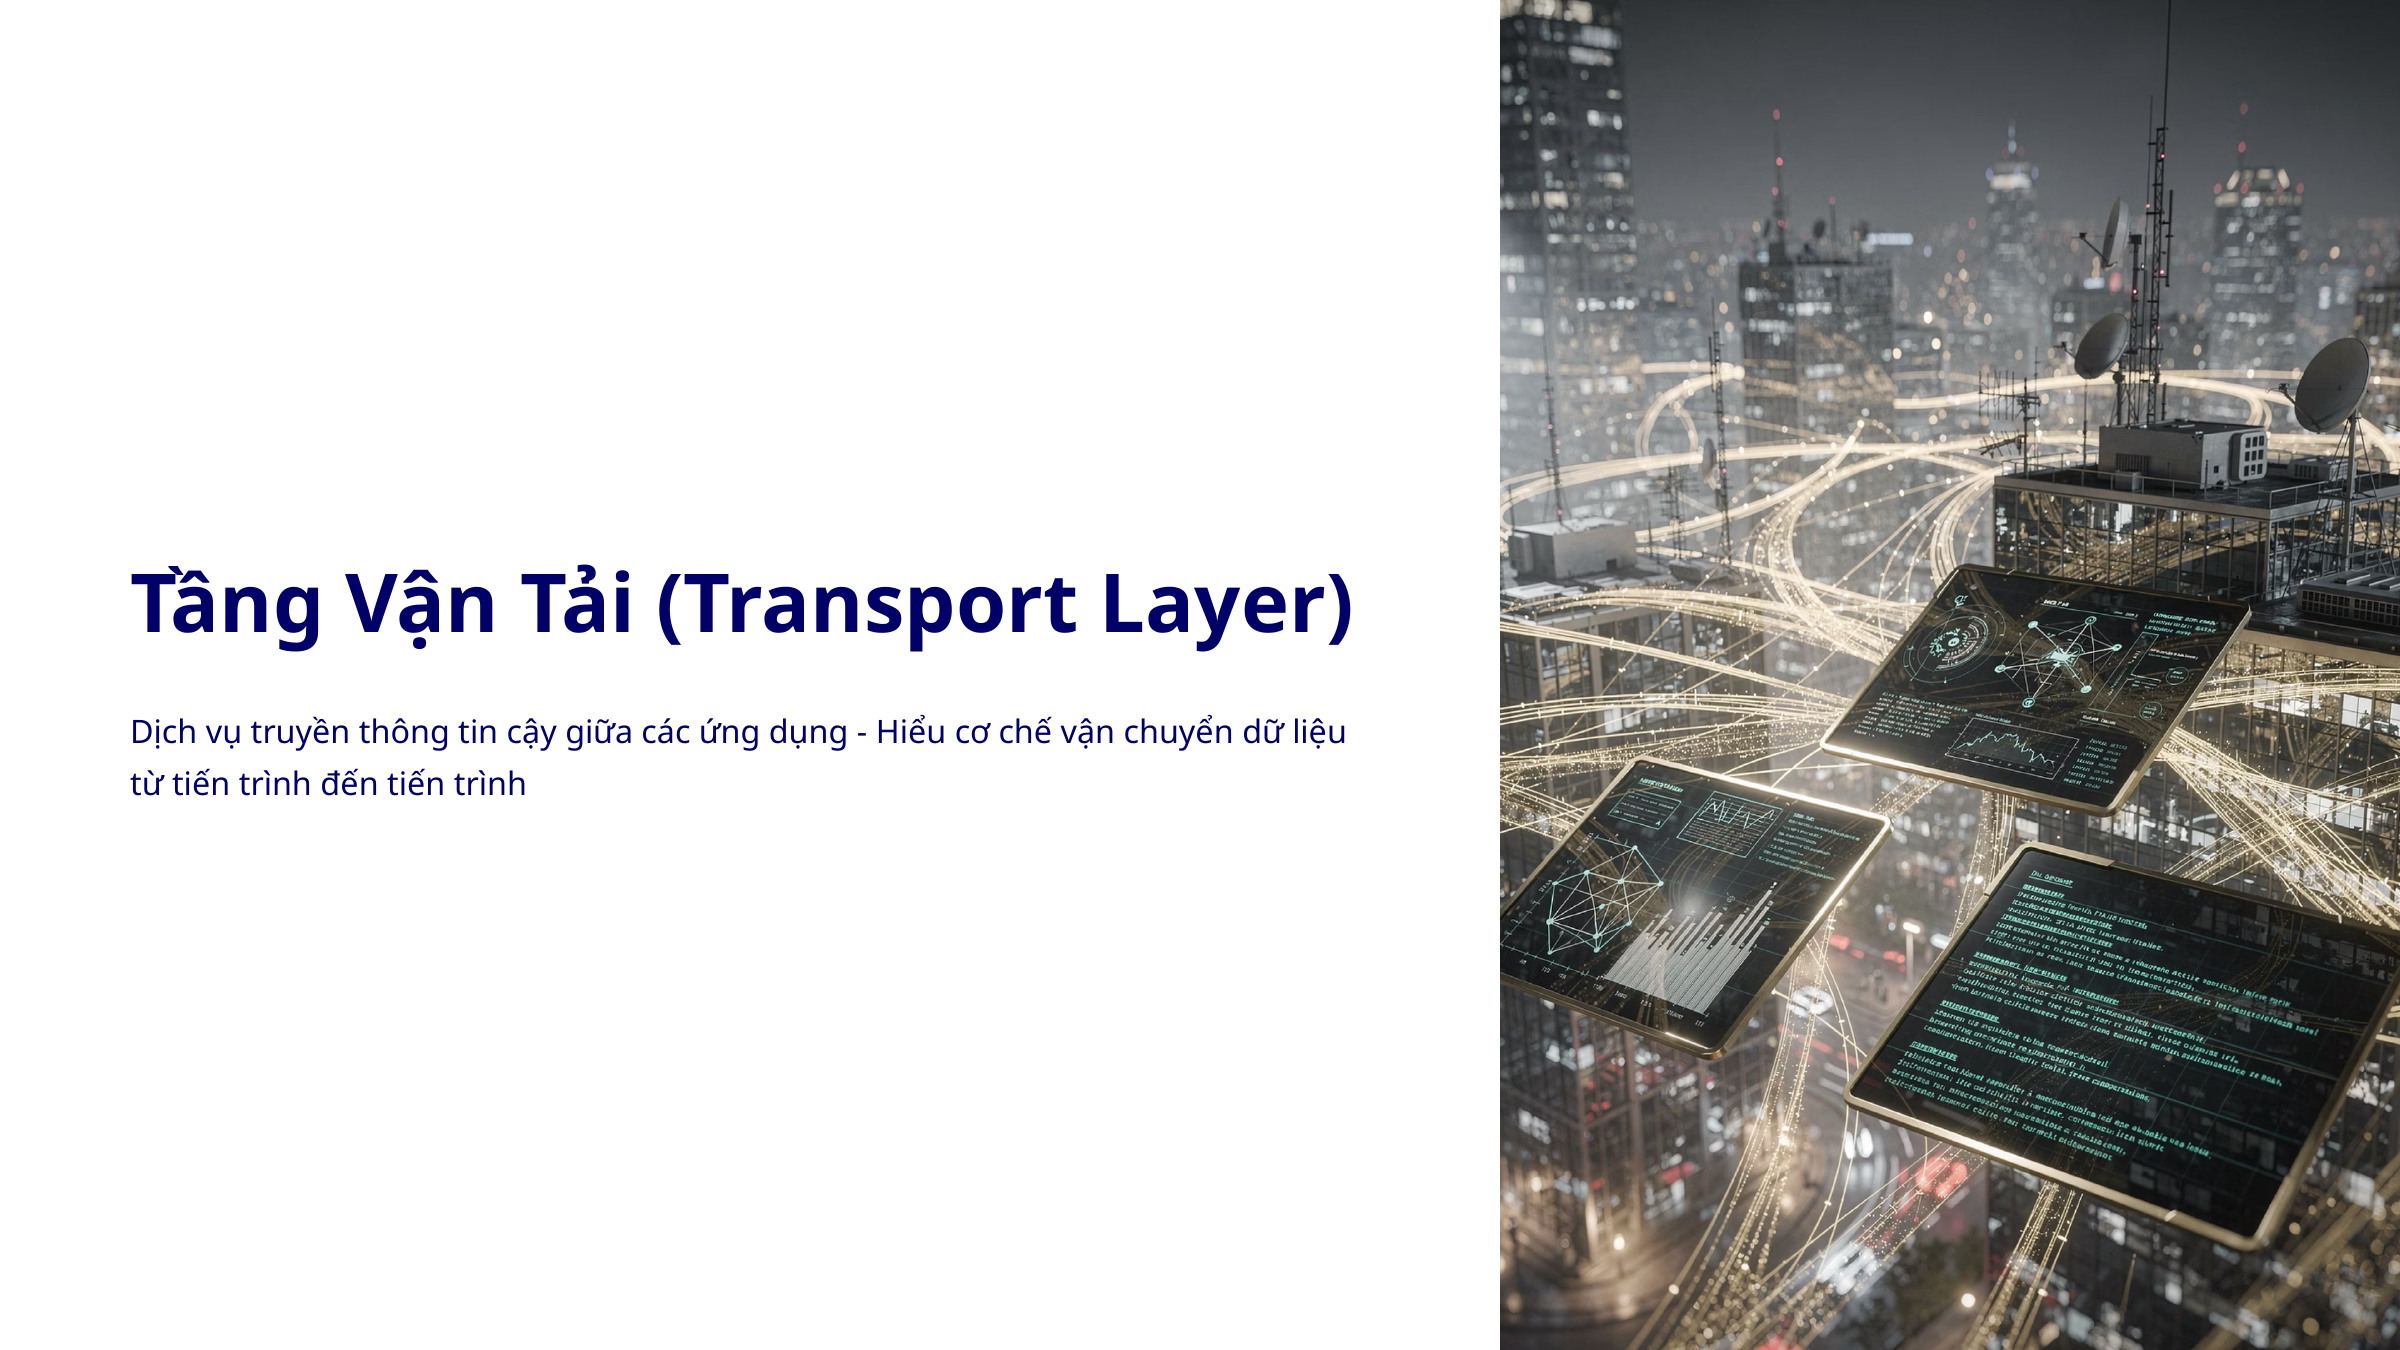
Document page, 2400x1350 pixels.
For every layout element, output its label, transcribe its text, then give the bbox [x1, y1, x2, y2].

text_box Dịch vụ truyền thông tin cậy giữa các ứng dụng - Hiểu cơ chế vận chuyển dữ liệu từ tiến trình đến tiến trình [130, 698, 1370, 803]
text_box Tầng Vận Tải (Transport Layer) [130, 547, 1350, 650]
picture [1499, 0, 2400, 1350]
